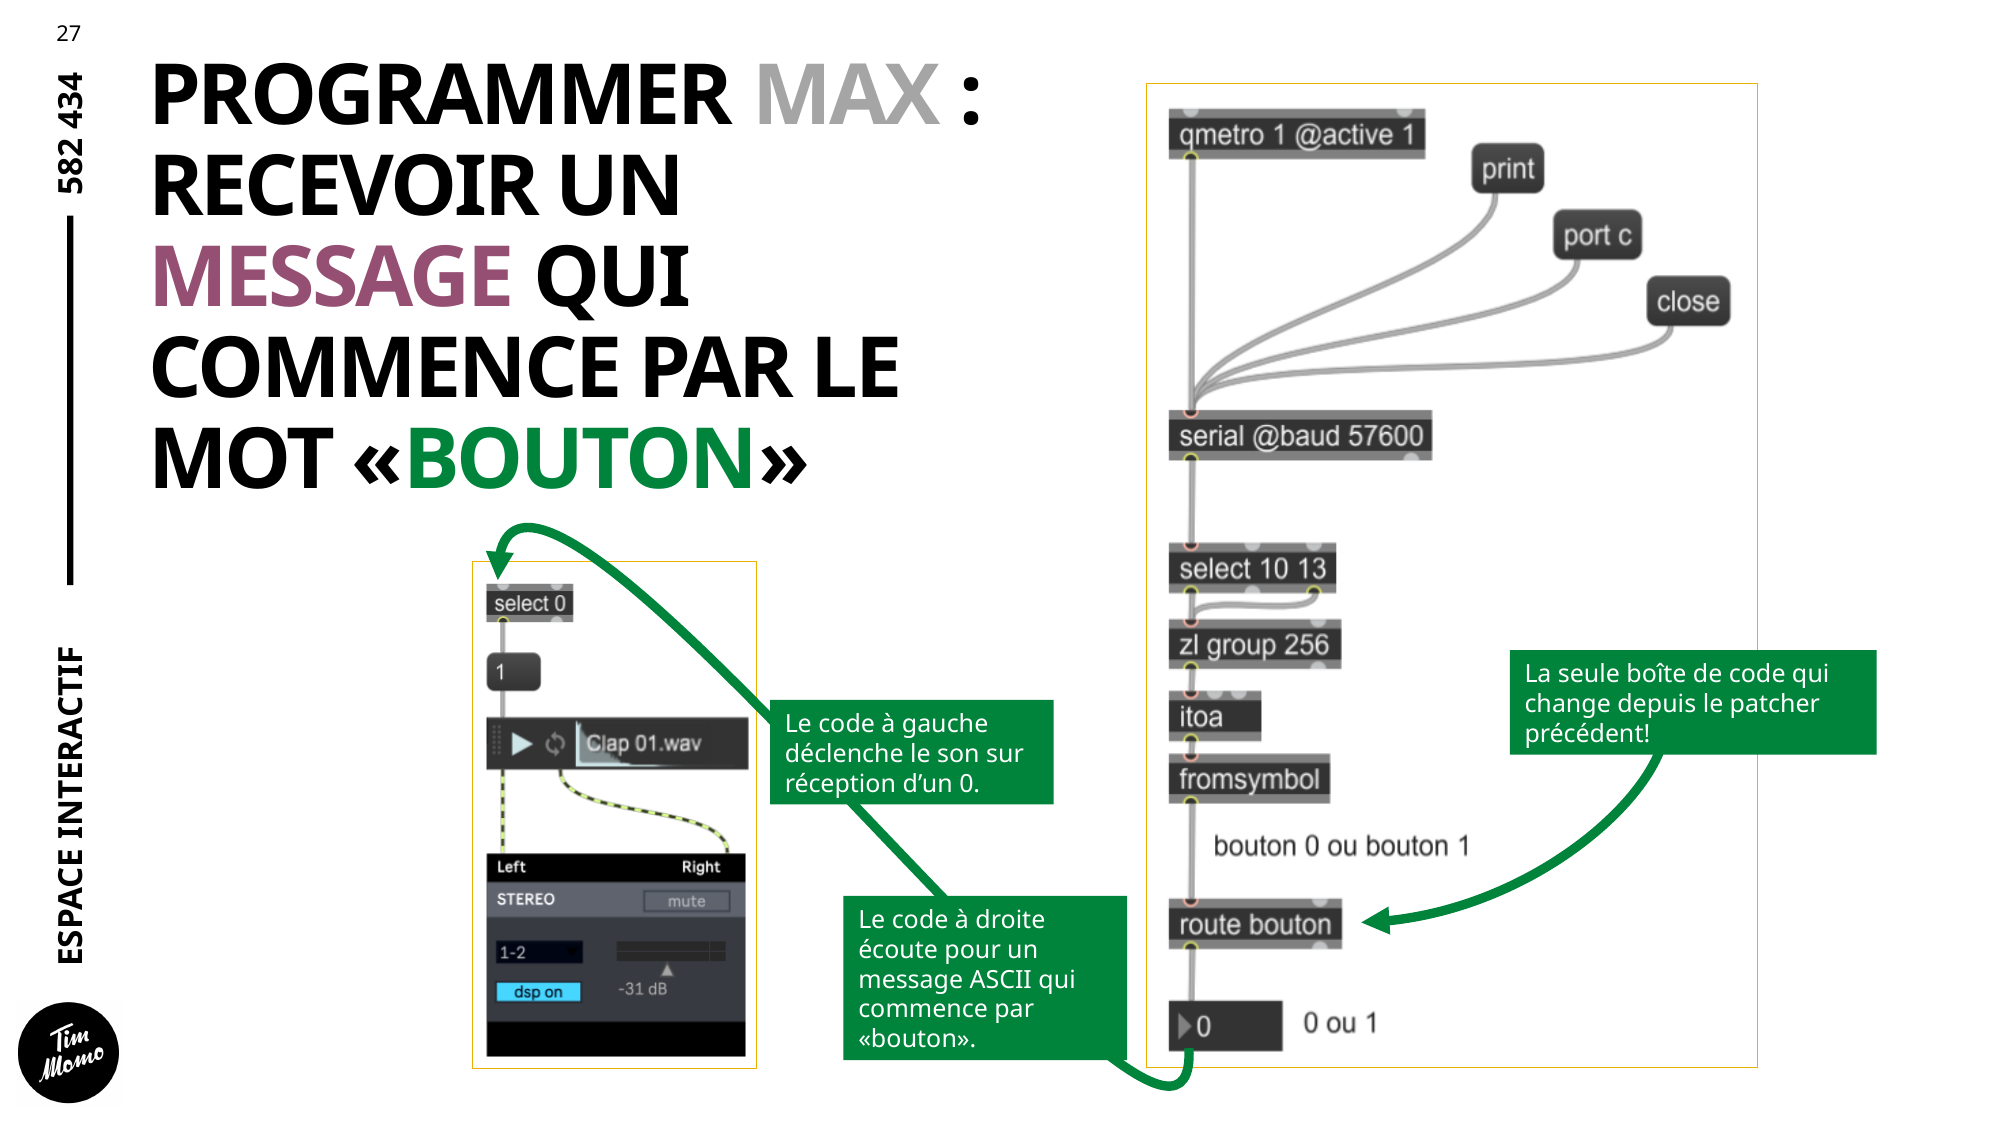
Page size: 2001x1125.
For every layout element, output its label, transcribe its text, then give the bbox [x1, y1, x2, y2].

text_box [829, 805, 963, 895]
text_box [757, 701, 769, 764]
picture [472, 561, 757, 1069]
text_box [1118, 1006, 1189, 1086]
picture [1145, 82, 1758, 1068]
text_box [497, 526, 602, 561]
picture [15, 1000, 123, 1107]
text_box La seule boîte de code qui change depuis le patcher précédent! [1758, 649, 1878, 756]
title PROGRAMMER MAX : RECEVOIR UN MESSAGE QUI COMMENCE PAR LE MOT «BOUTON» [133, 44, 1028, 520]
text_box Le code à gauche déclenche le son sur réception d’un 0. [769, 699, 1055, 805]
text_box Le code à droite écoute pour un message ASCII qui commence par «bouton». [842, 895, 1128, 1061]
